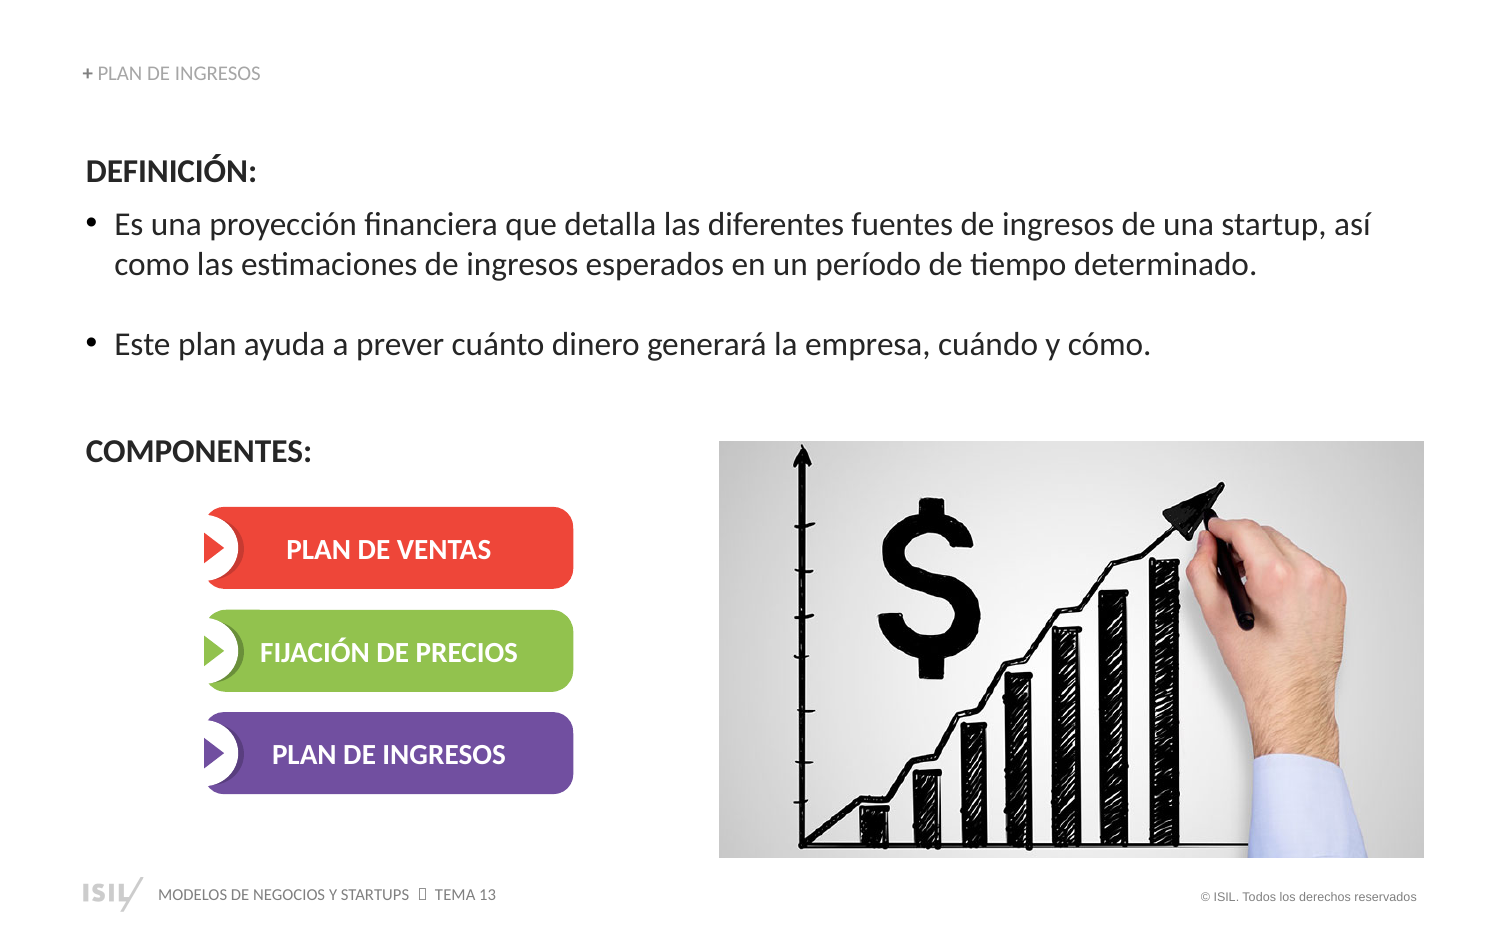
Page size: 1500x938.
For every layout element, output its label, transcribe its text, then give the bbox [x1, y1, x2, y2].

text_box PLAN DE INGRESOS [207, 709, 576, 797]
text_box DEFINICIÓN: Es una proyección financiera que detalla las diferentes fuentes de ingresos de una startup, así como las estimaciones de ingresos esperados en un período de tiempo determinado. Este plan ayuda a prever cuánto dinero generará la empresa, cuándo y cómo. [83, 149, 1424, 362]
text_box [168, 617, 245, 685]
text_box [168, 719, 245, 787]
text_box COMPONENTES: [83, 429, 694, 470]
picture [719, 441, 1424, 859]
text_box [168, 514, 245, 582]
text_box FIJACIÓN DE PRECIOS [207, 607, 576, 694]
text_box + PLAN DE INGRESOS [82, 61, 721, 85]
text_box PLAN DE VENTAS [207, 504, 576, 591]
